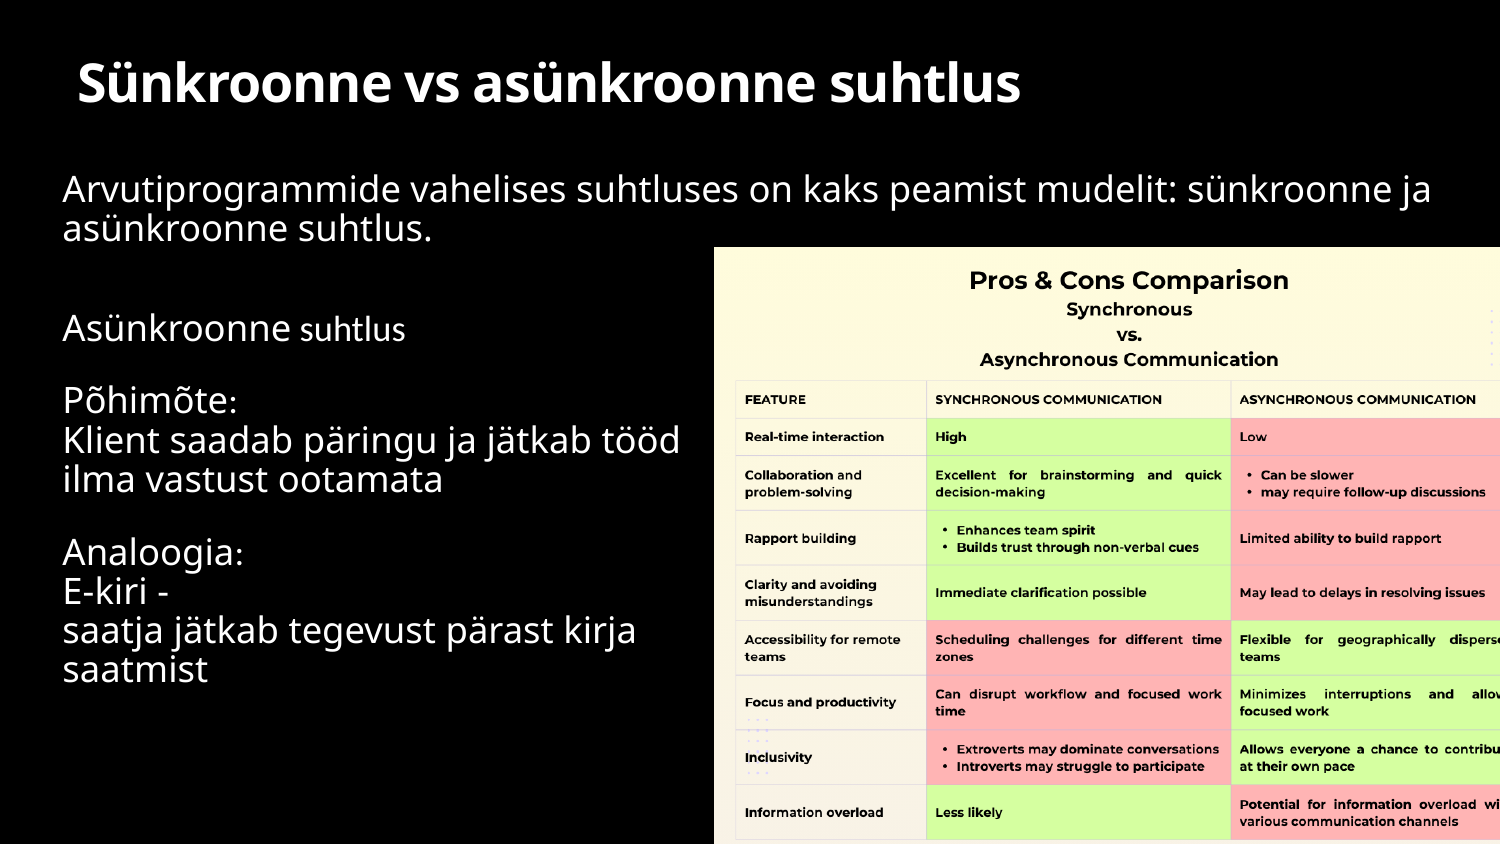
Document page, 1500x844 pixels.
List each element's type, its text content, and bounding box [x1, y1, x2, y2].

title Sünkroonne vs asünkroonne suhtlus [73, 58, 1427, 148]
list Arvutiprogrammide vahelises suhtluses on kaks peamist mudelit: sünkroonne ja asünkroonne suhtlus. Asünkroonne suhtlus Põhimõte: Klient saadab päringu ja jätkab tööd ilma vastust ootamata Analoogia: E-kiri - saatja jätkab tegevust pärast kirja saatmist [58, 167, 1452, 808]
picture [714, 247, 1500, 844]
